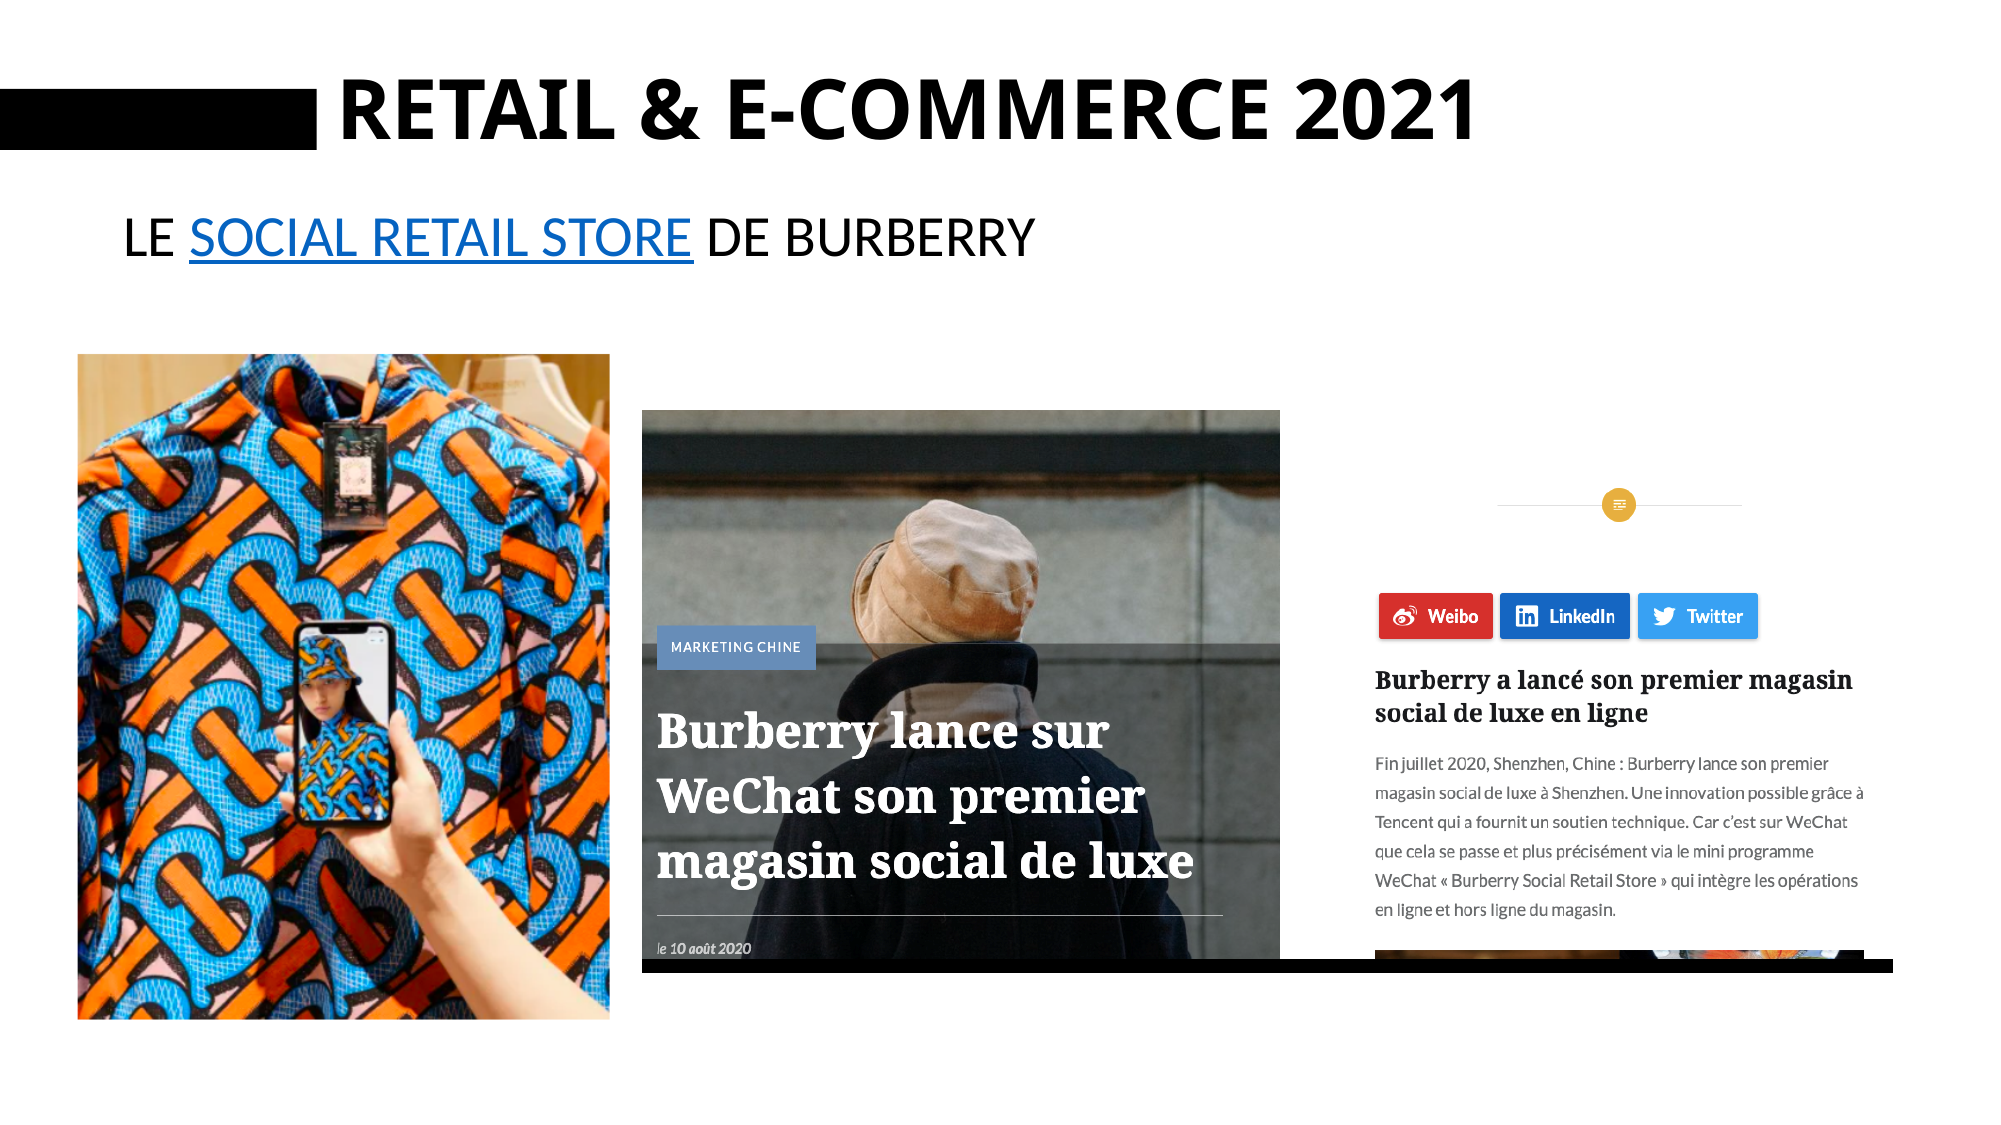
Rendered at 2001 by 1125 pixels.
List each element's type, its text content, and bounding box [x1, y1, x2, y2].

title RETAIL & E-COMMERCE 2021 [321, 4, 2000, 222]
picture [50, 346, 1893, 1037]
text_box LE SOCIAL RETAIL STORE DE BURBERRY [108, 190, 1791, 276]
text_box [0, 88, 318, 151]
